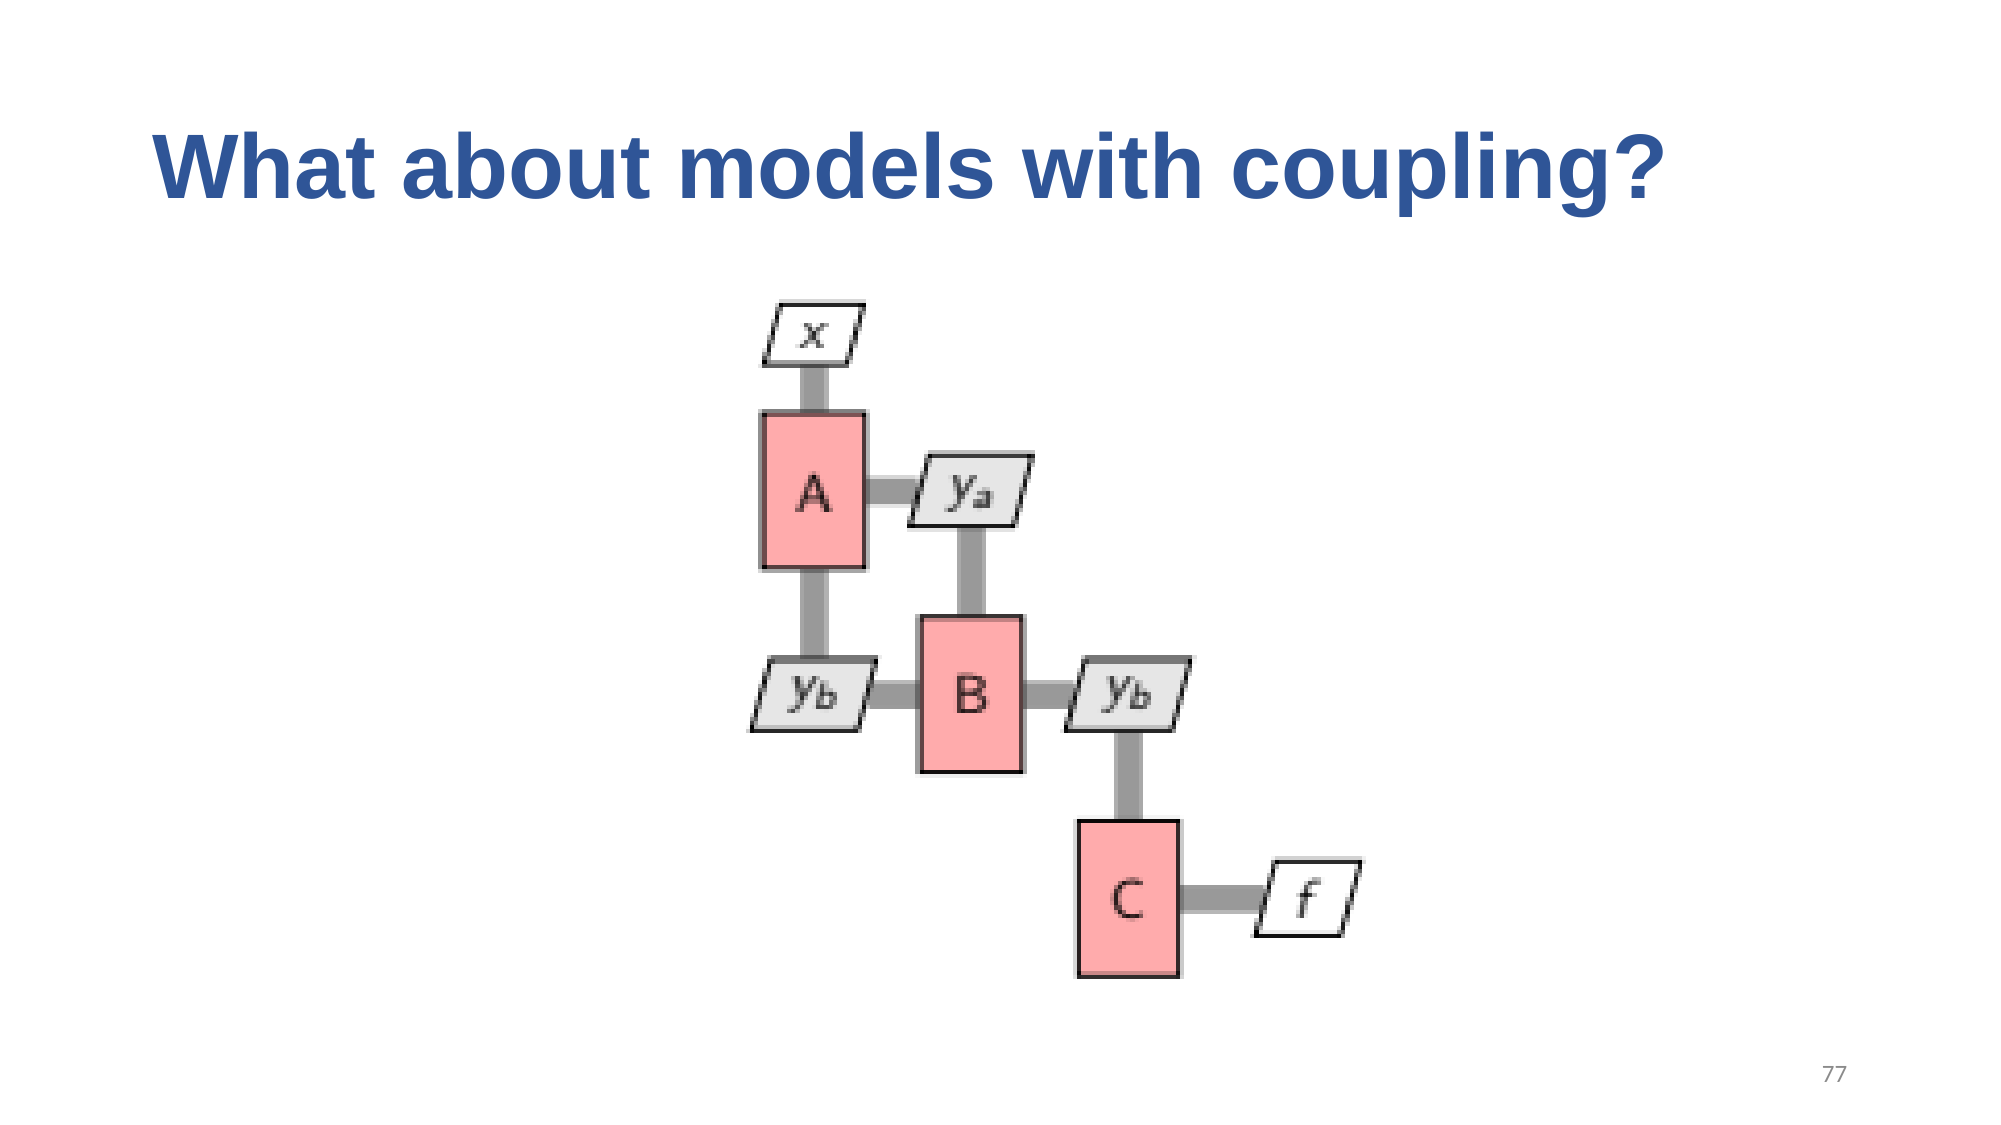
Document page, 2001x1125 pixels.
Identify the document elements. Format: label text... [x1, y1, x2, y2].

picture [705, 258, 1400, 1062]
title What about models with coupling? [137, 59, 1863, 278]
slide_number 77 [1412, 1042, 1863, 1103]
